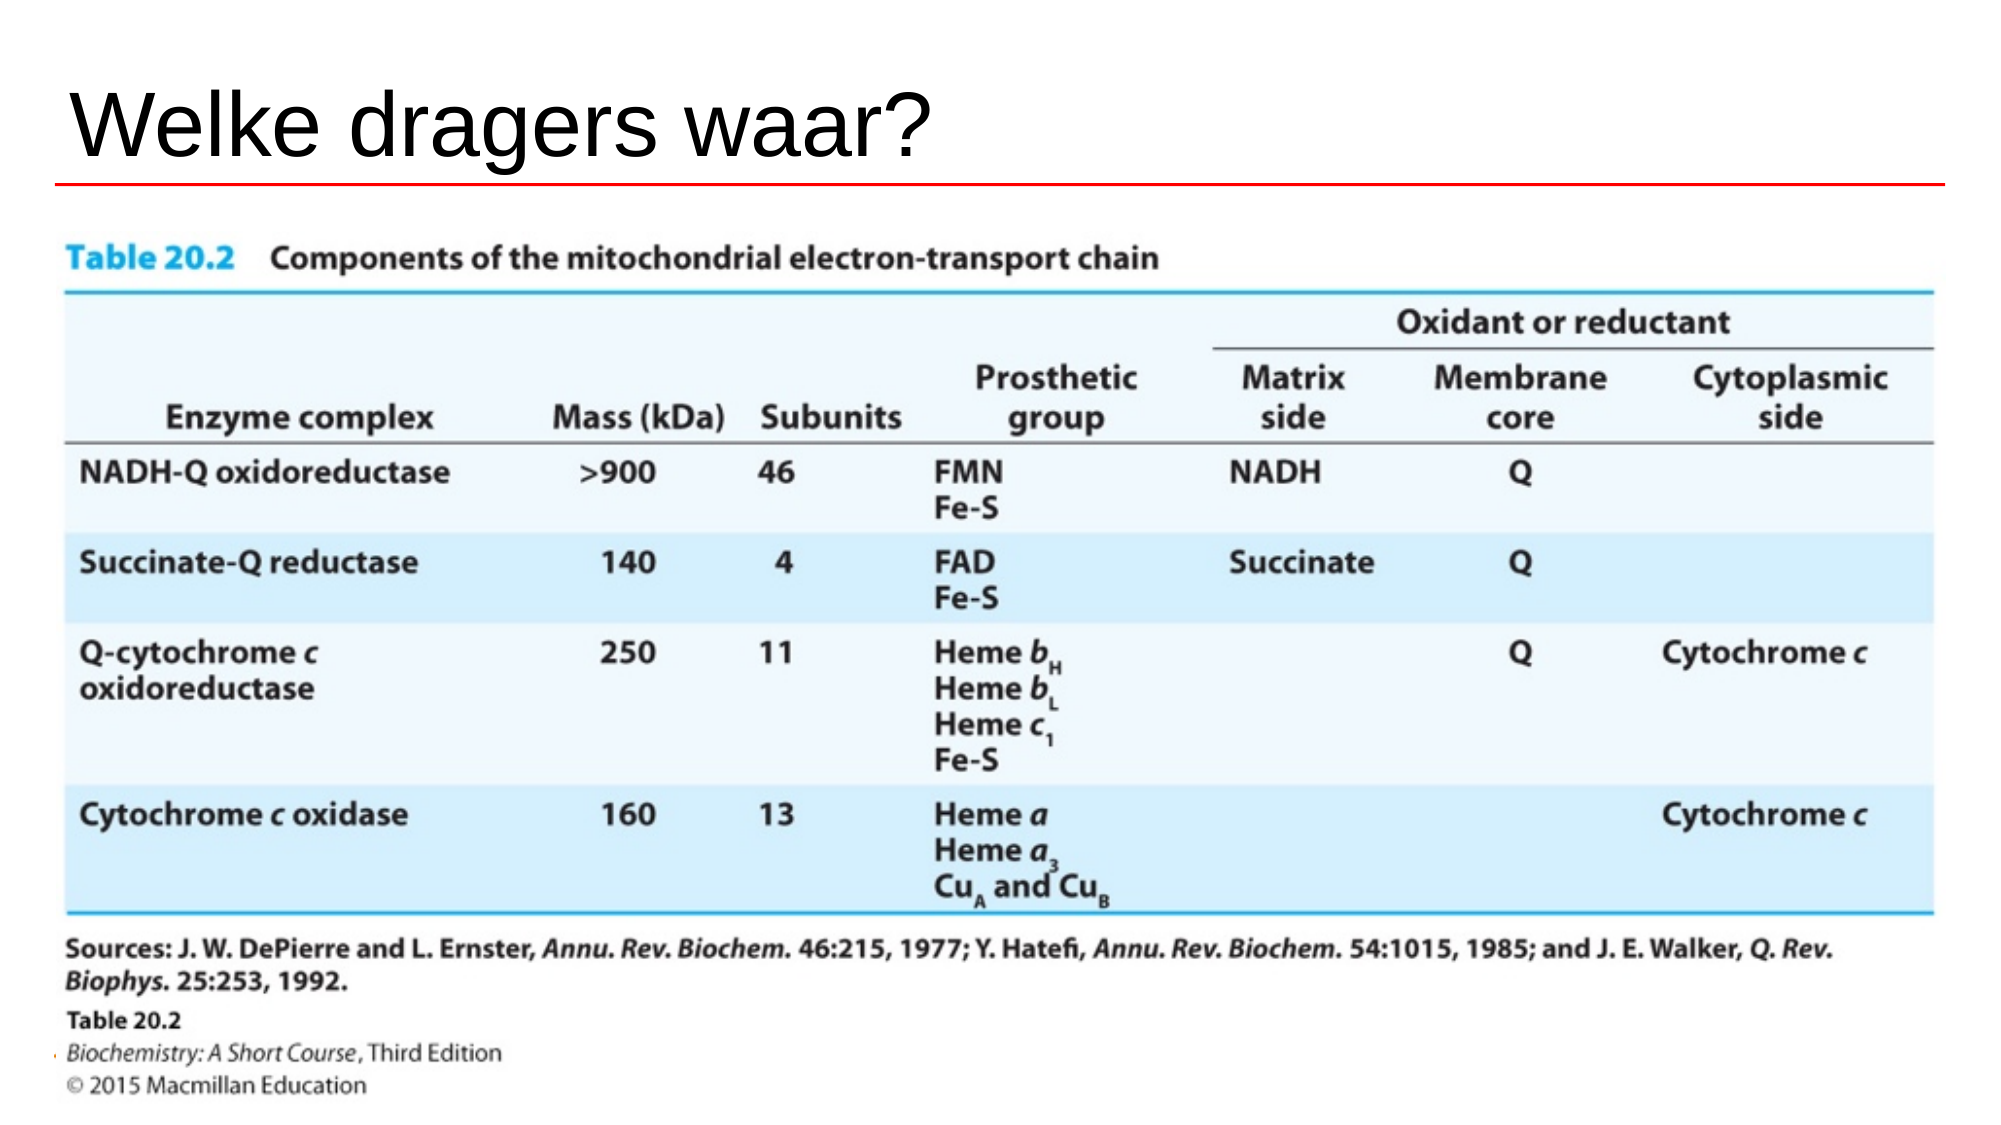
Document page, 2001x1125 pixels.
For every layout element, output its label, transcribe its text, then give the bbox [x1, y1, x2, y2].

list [55, 231, 1946, 1105]
title Welke dragers waar? [54, 54, 1946, 185]
